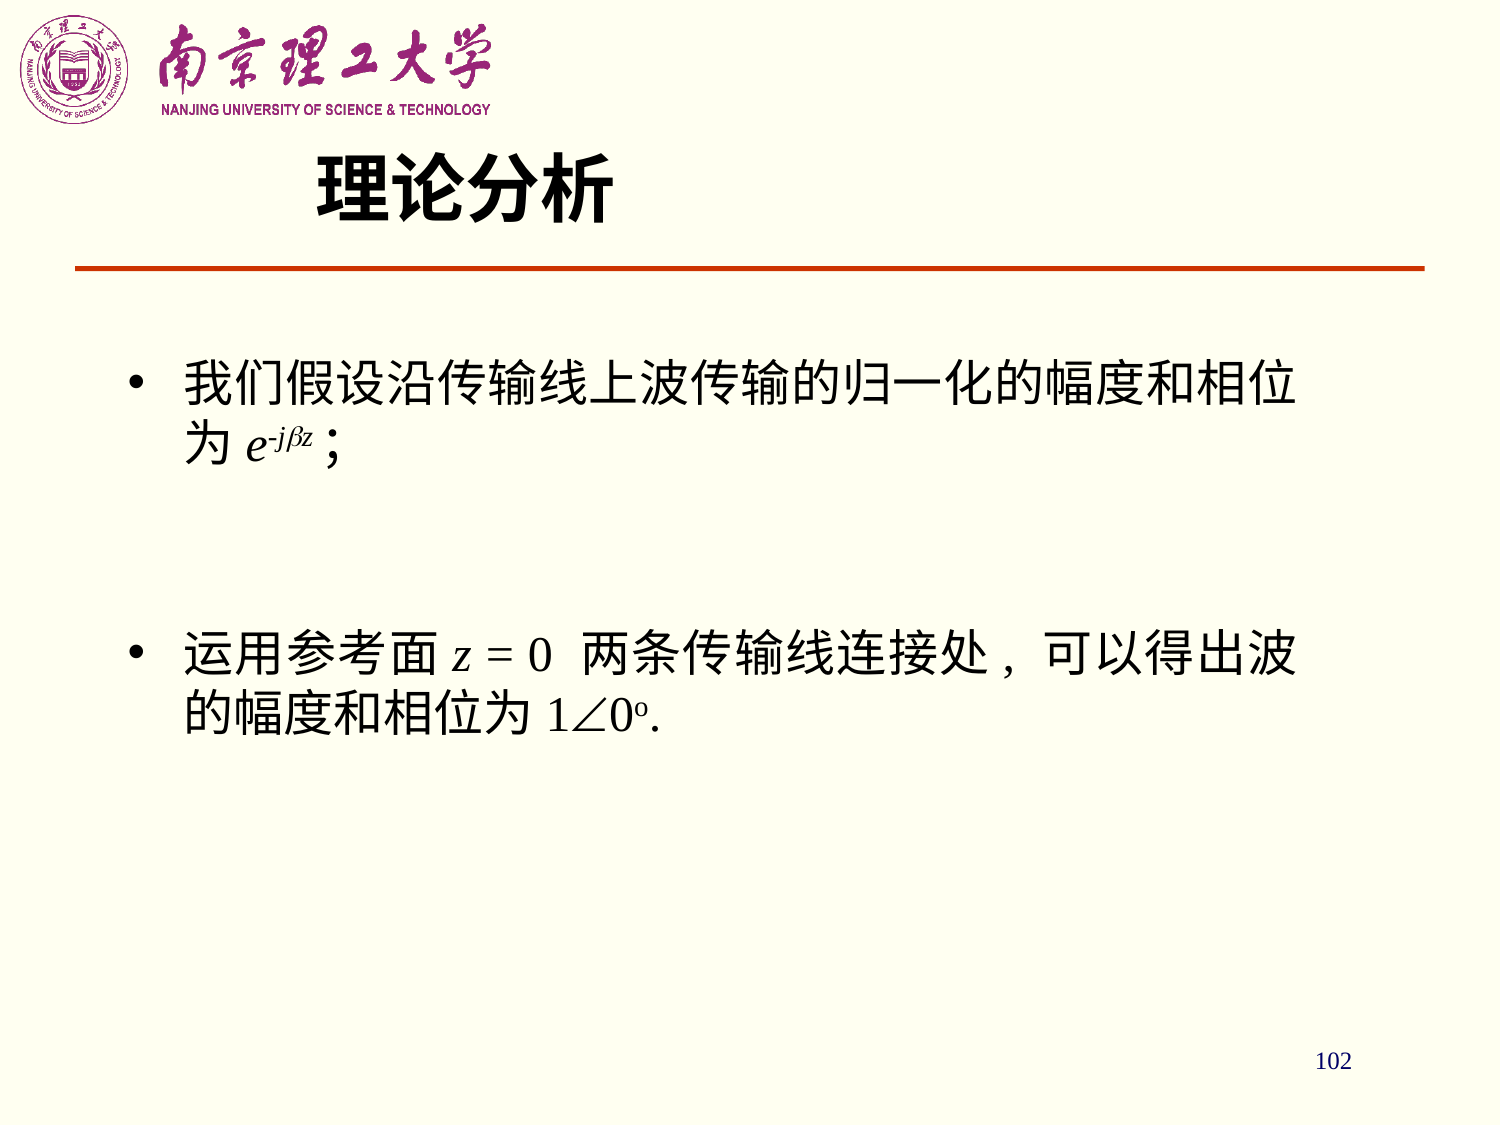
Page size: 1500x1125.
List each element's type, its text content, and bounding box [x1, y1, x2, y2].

title 理论分析 [248, 130, 1139, 243]
picture [17, 15, 491, 126]
text_box 我们假设沿传输线上波传输的归一化的幅度和相位为e-jz； 运用参考面z = 0 两条传输线连接处, 可以得出波的幅度和相位为10o. [112, 343, 1313, 882]
